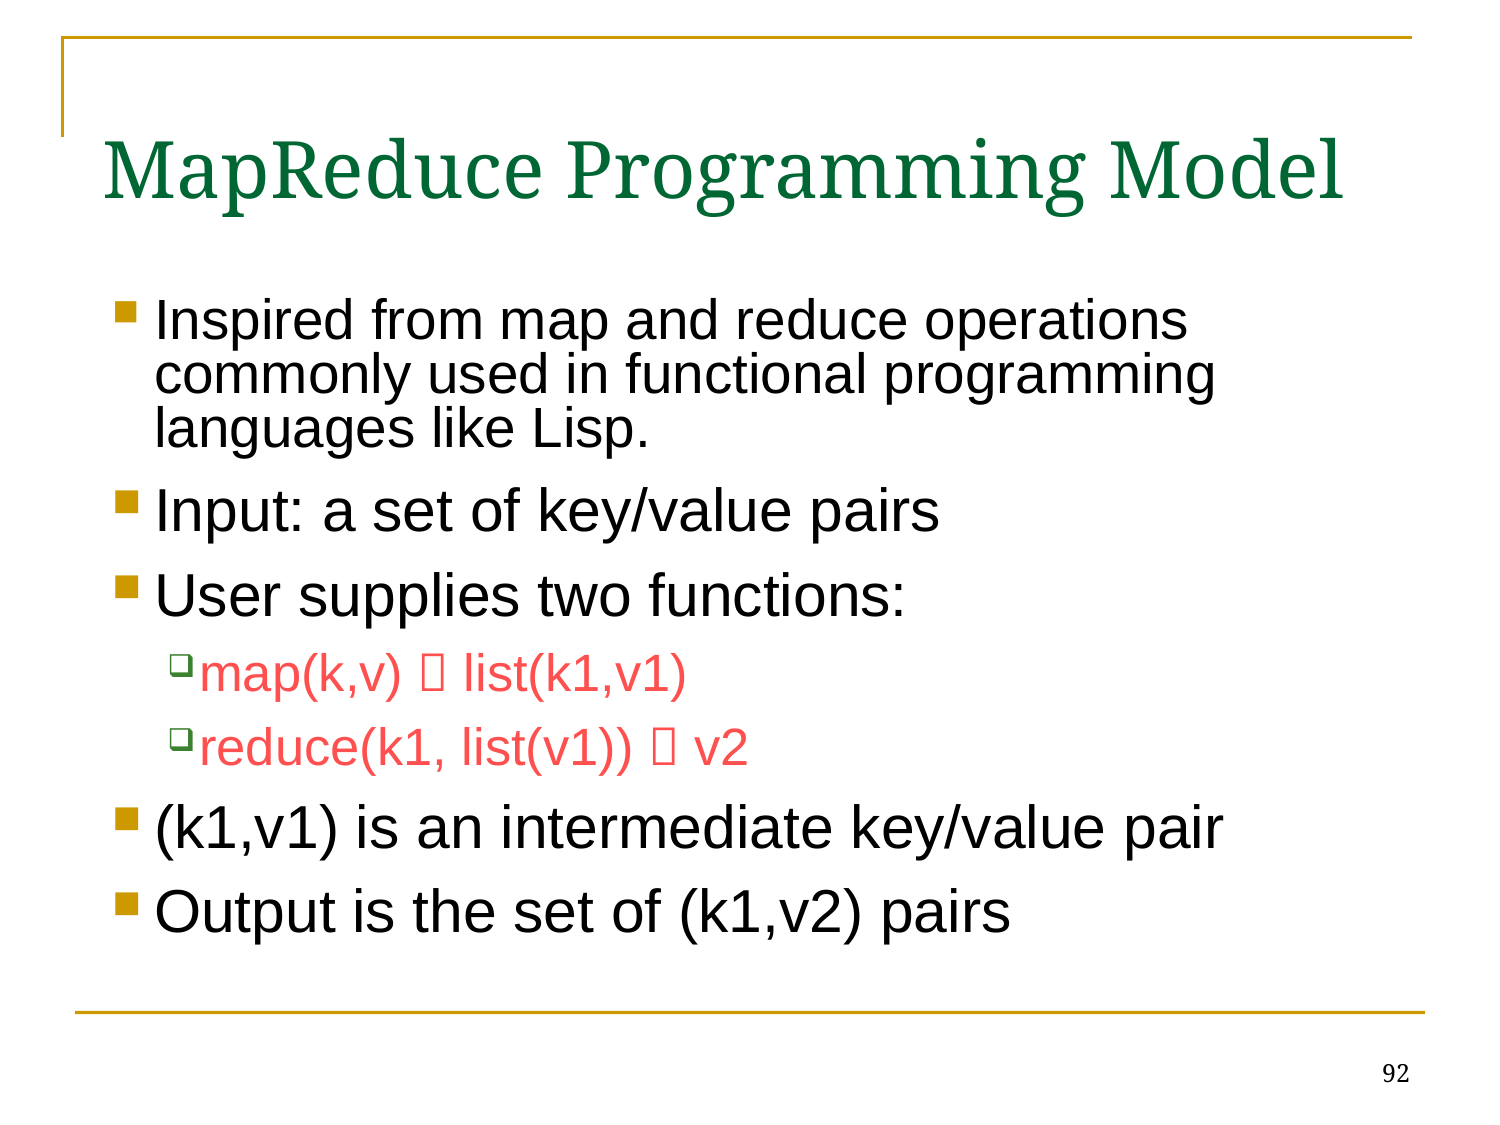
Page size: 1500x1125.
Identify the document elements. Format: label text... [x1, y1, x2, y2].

slide_number 92 [1074, 1024, 1425, 1100]
title MapReduce Programming Model [87, 50, 1430, 223]
list Inspired from map and reduce operations commonly used in functional programming languages like Lisp. Input: a set of key/value pairs User supplies two functions: map(k,v)  list(k1,v1) reduce(k1, list(v1))  v2 (k1,v1) is an intermediate key/value pair Output is the set of (k1,v2) pairs [82, 281, 1425, 956]
